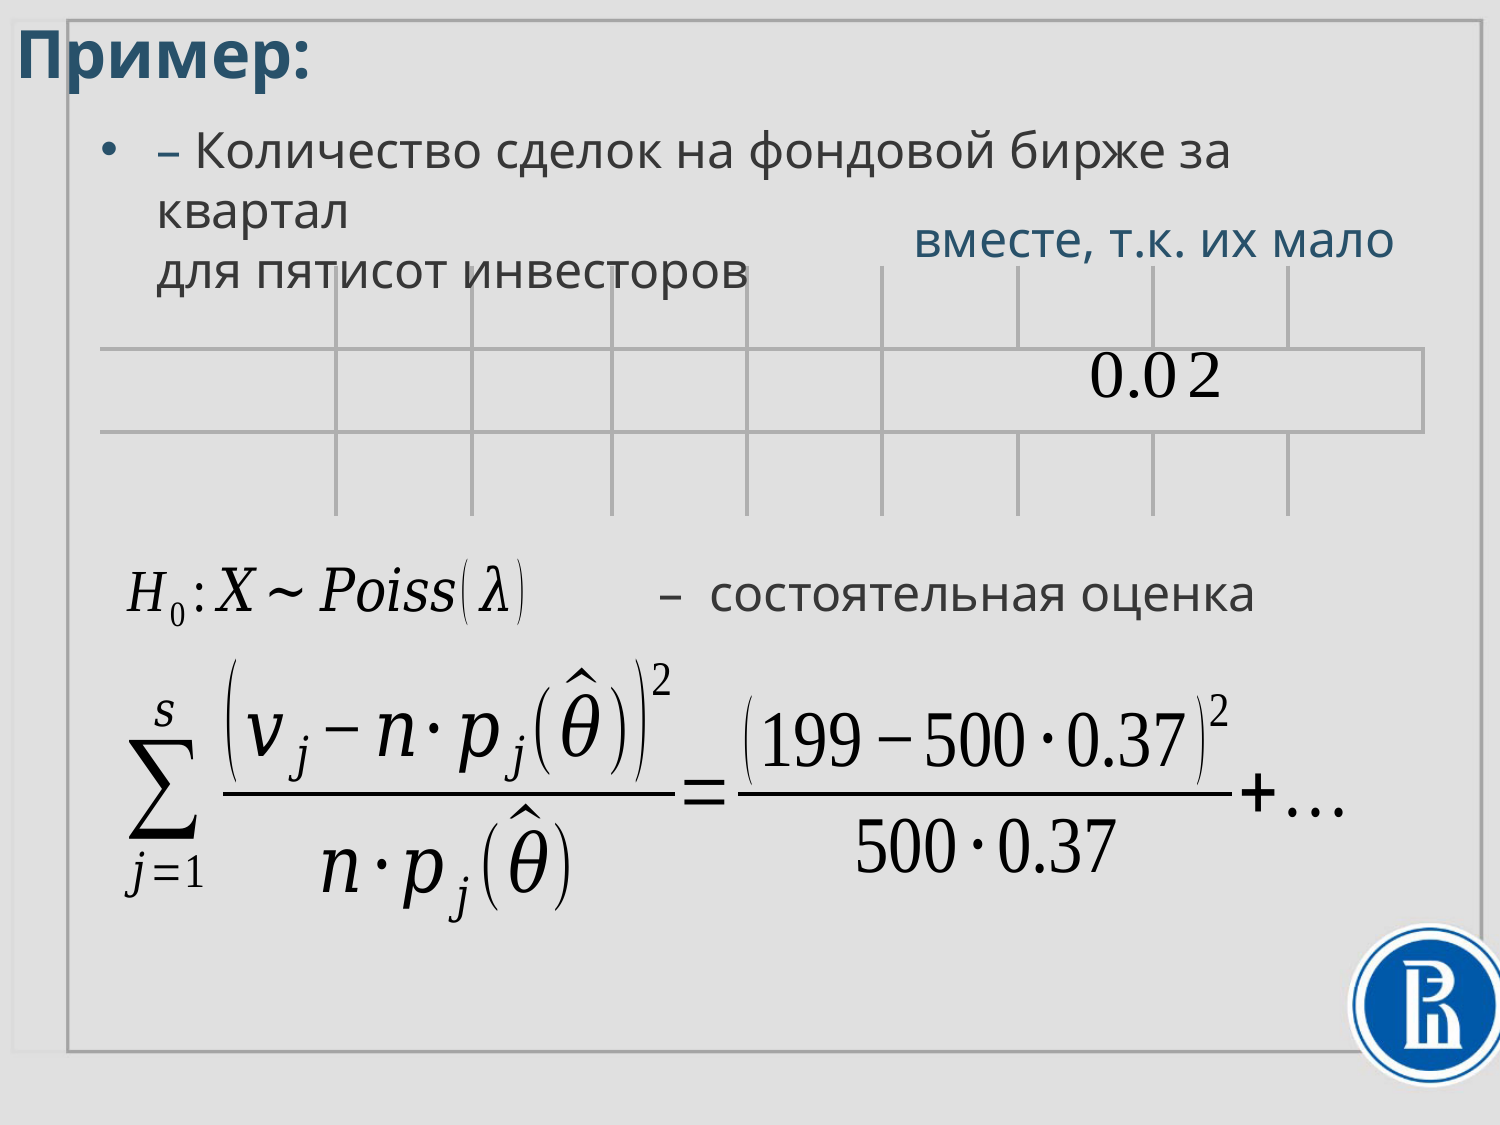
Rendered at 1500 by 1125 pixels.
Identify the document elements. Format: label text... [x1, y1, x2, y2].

title Пример: [0, 0, 1500, 102]
text_box вместе, т.к. их мало [898, 199, 1411, 275]
picture [0, 102, 1500, 1125]
